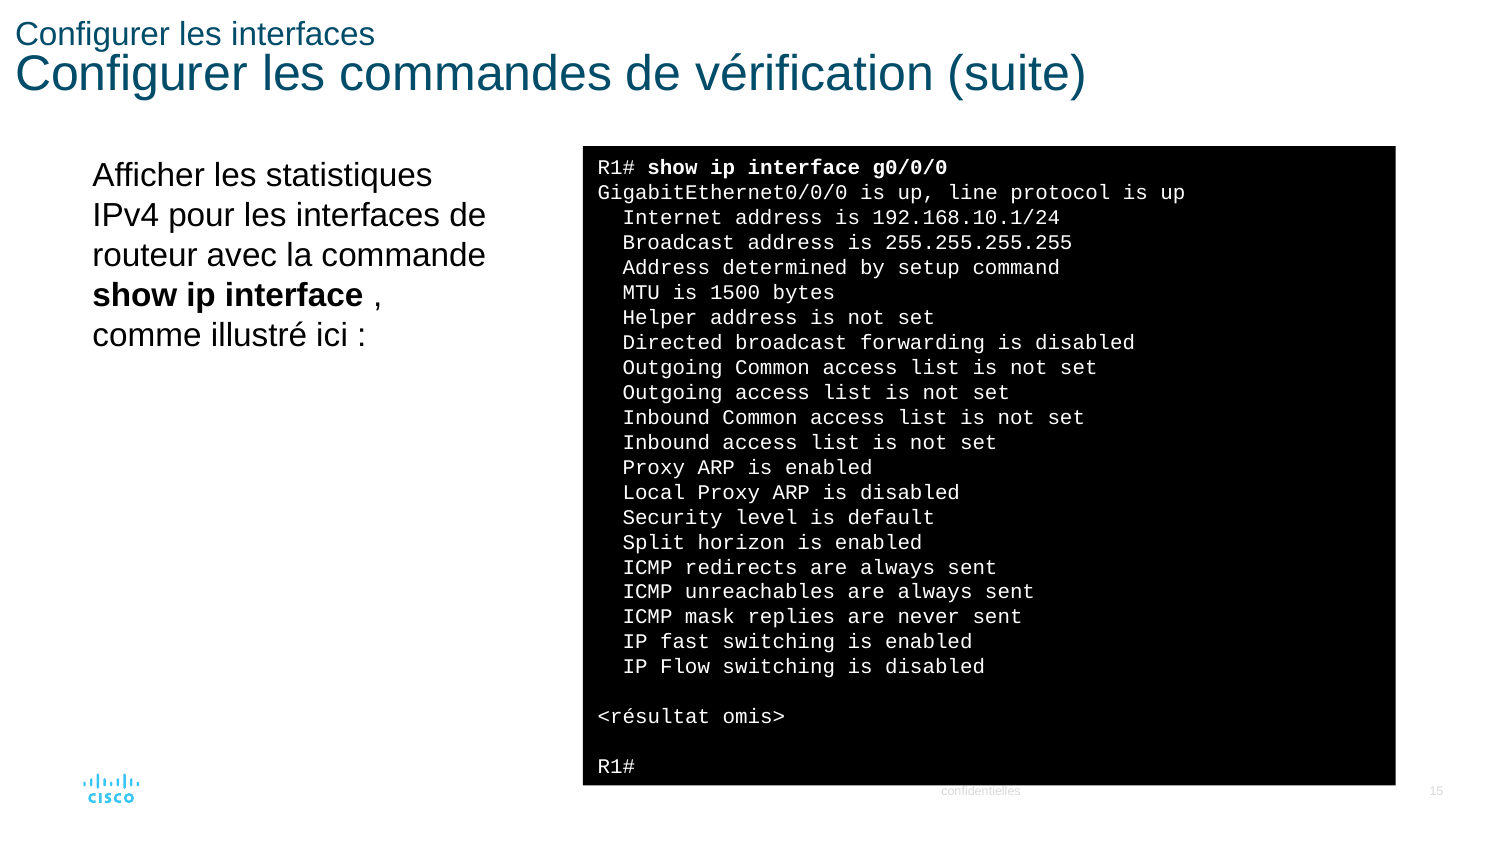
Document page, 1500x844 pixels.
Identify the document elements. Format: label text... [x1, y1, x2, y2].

title Configurer les interfaces Configurer les commandes de vérification (suite) [0, 0, 1369, 121]
text_box Afficher les statistiques IPv4 pour les interfaces de routeur avec la commande show ip interface , comme illustré ici : [77, 146, 511, 361]
text_box R1# show ip interface g0/0/0 GigabitEthernet0/0/0 is up, line protocol is up Internet address is 192.168.10.1/24 Broadcast address is 255.255.255.255 Address determined by setup command MTU is 1500 bytes Helper address is not set Directed broadcast forwarding is disabled Outgoing Common access list is not set Outgoing access list is not set Inbound Common access list is not set Inbound access list is not set Proxy ARP is enabled Local Proxy ARP is disabled Security level is default Split horizon is enabled ICMP redirects are always sent ICMP unreachables are always sent ICMP mask replies are never sent IP fast switching is enabled IP Flow switching is disabled <résultat omis> R1# [582, 146, 1396, 786]
